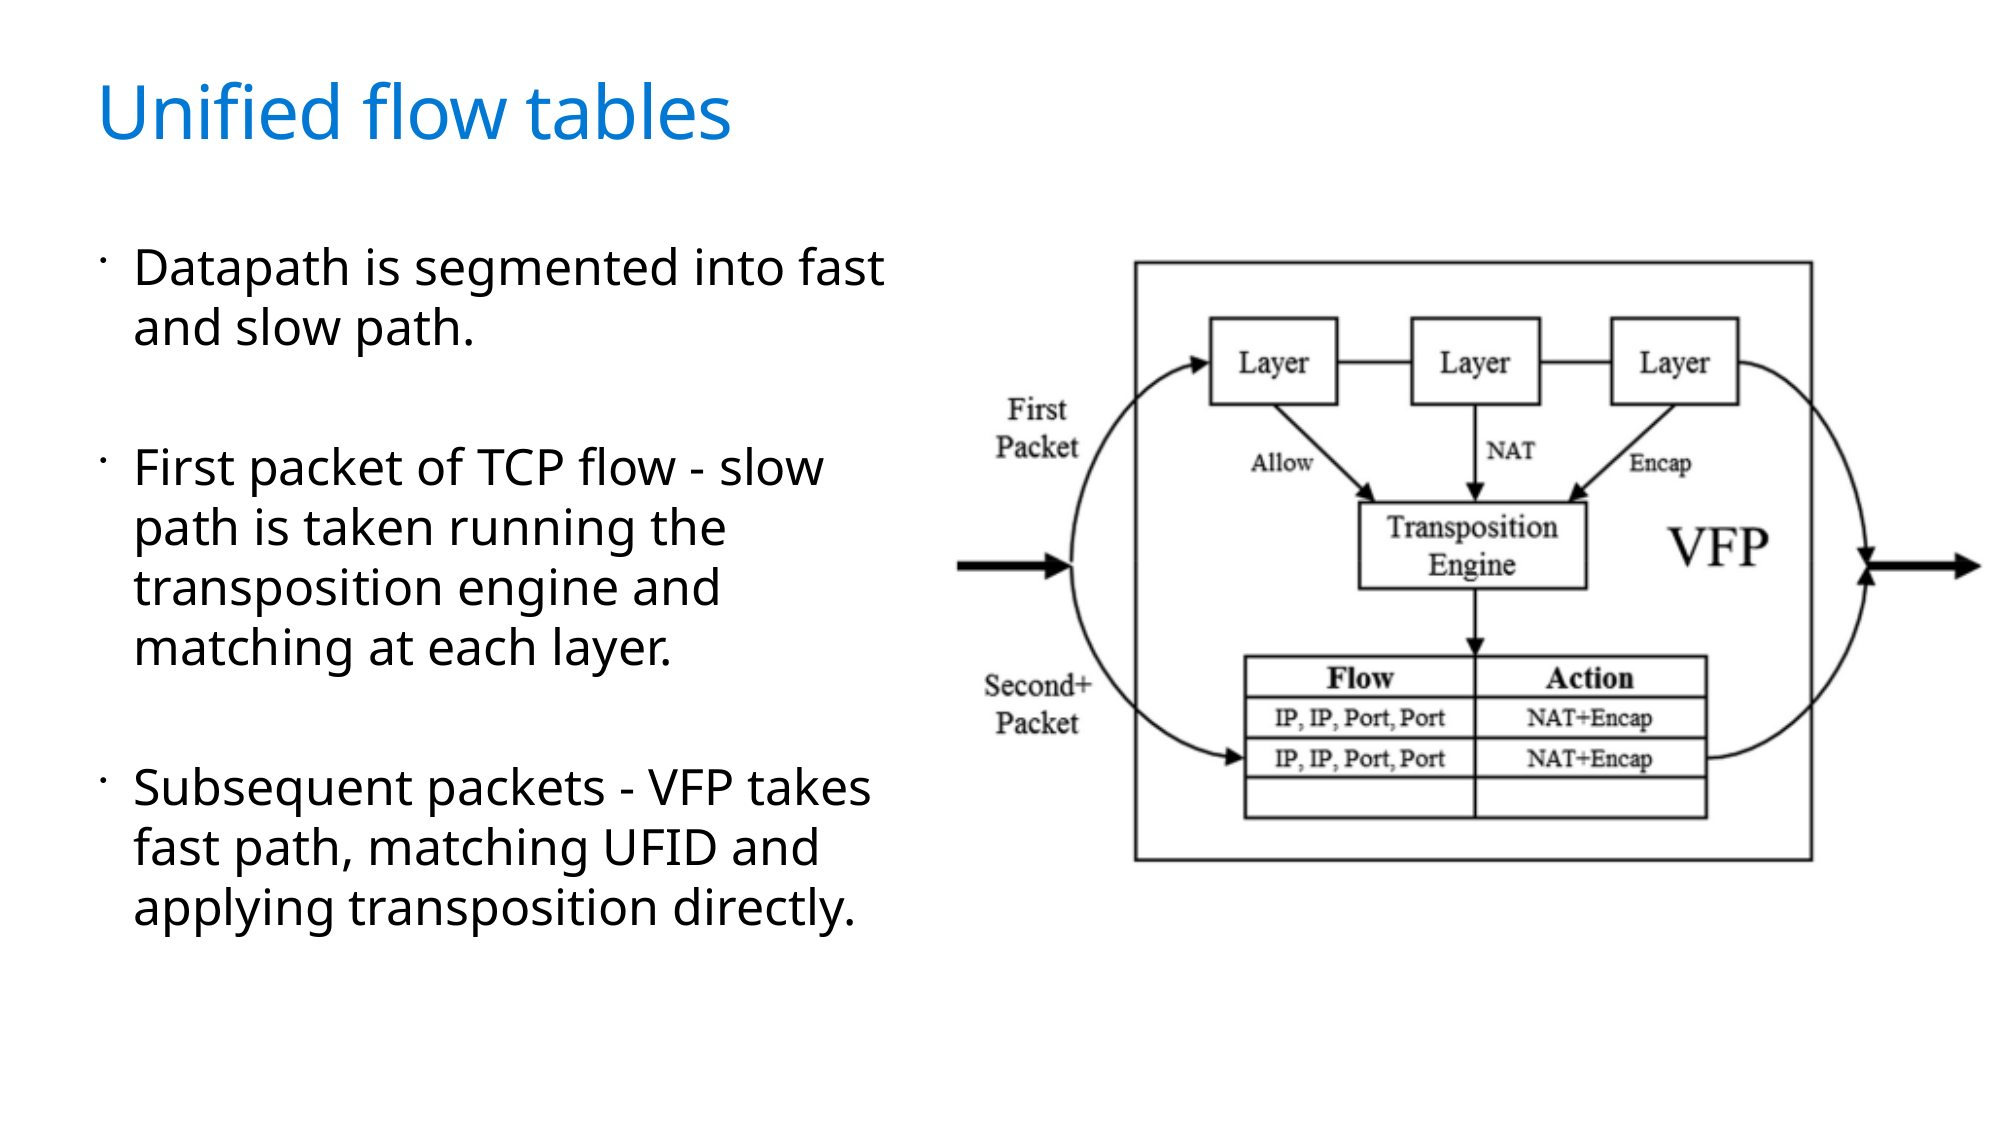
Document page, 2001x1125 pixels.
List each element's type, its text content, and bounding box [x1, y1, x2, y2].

title Unified flow tables [96, 75, 1904, 157]
list Datapath is segmented into fast and slow path. First packet of TCP flow - slow path is taken running the transposition engine and matching at each layer. Subsequent packets - VFP takes fast path, matching UFID and applying transposition directly. [95, 235, 900, 936]
picture [949, 235, 2000, 874]
